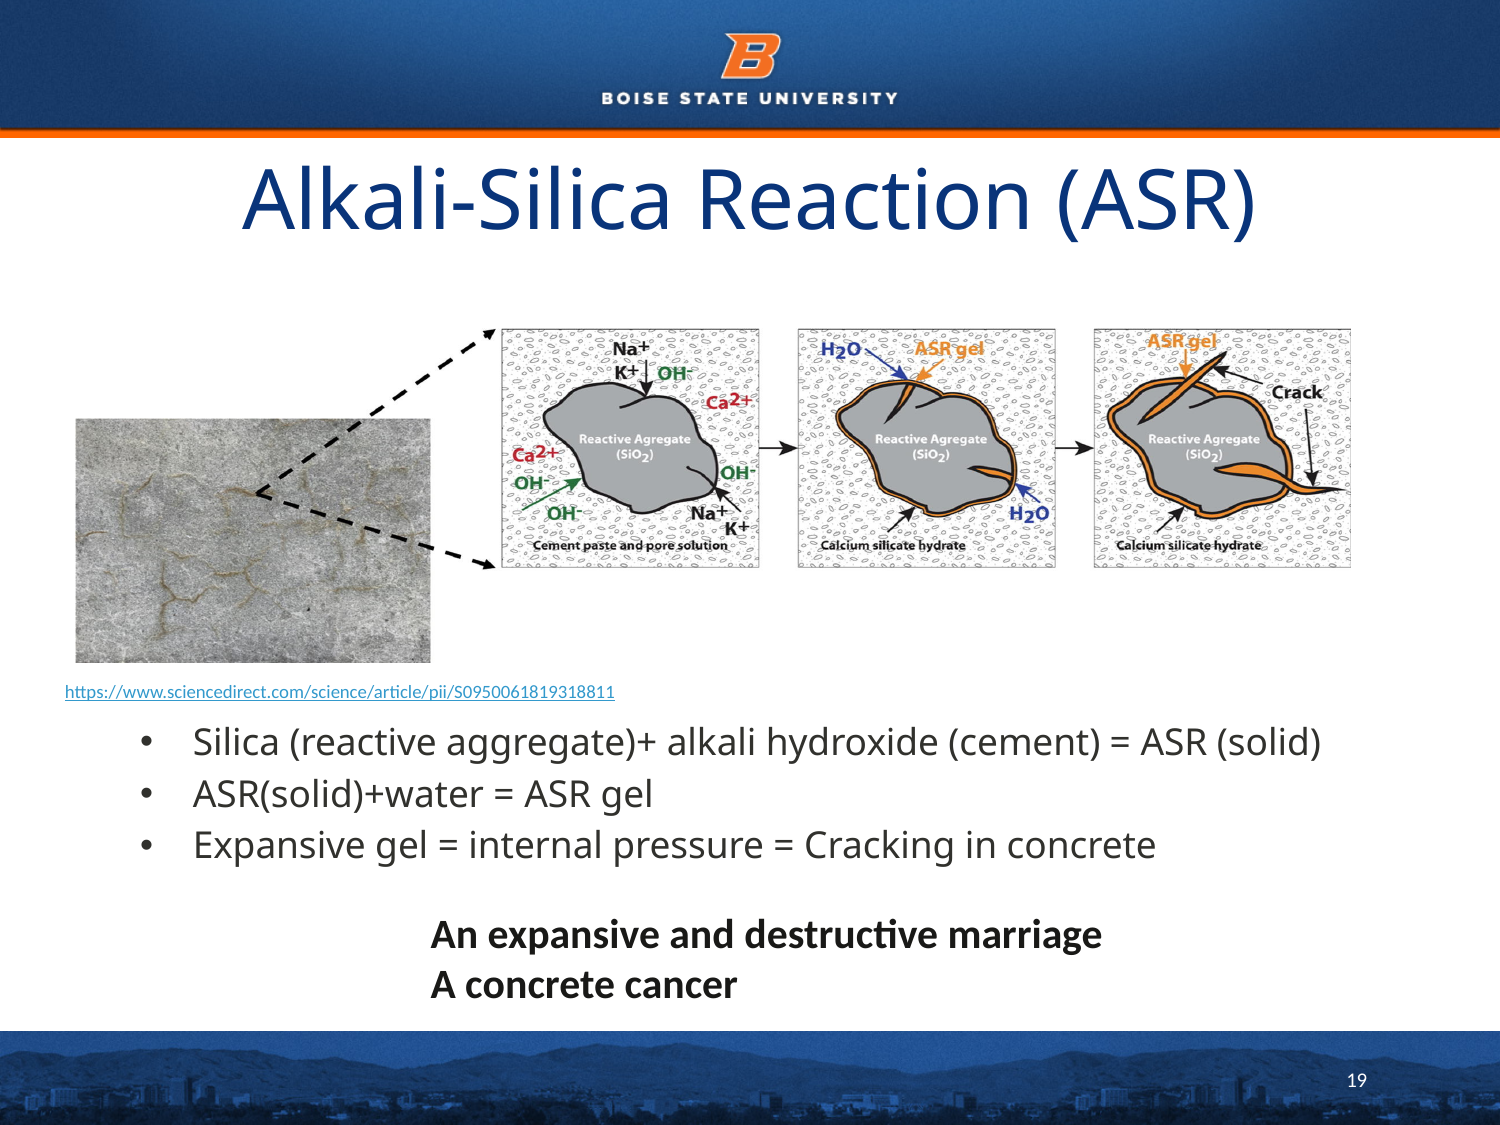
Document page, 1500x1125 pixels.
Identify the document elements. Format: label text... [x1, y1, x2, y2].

picture [0, 0, 1500, 138]
list Silica (reactive aggregate)+ alkali hydroxide (cement) = ASR (solid) ASR(solid)+water = ASR gel Expansive gel = internal pressure = Cracking in concrete [125, 710, 1453, 875]
picture [74, 327, 1351, 663]
picture [0, 1031, 1500, 1125]
title Alkali-Silica Reaction (ASR) [75, 137, 1425, 255]
text_box An expansive and destructive marriage A concrete cancer [415, 899, 1118, 1015]
text_box https://www.sciencedirect.com/science/article/pii/S0950061819318811 [49, 672, 725, 711]
